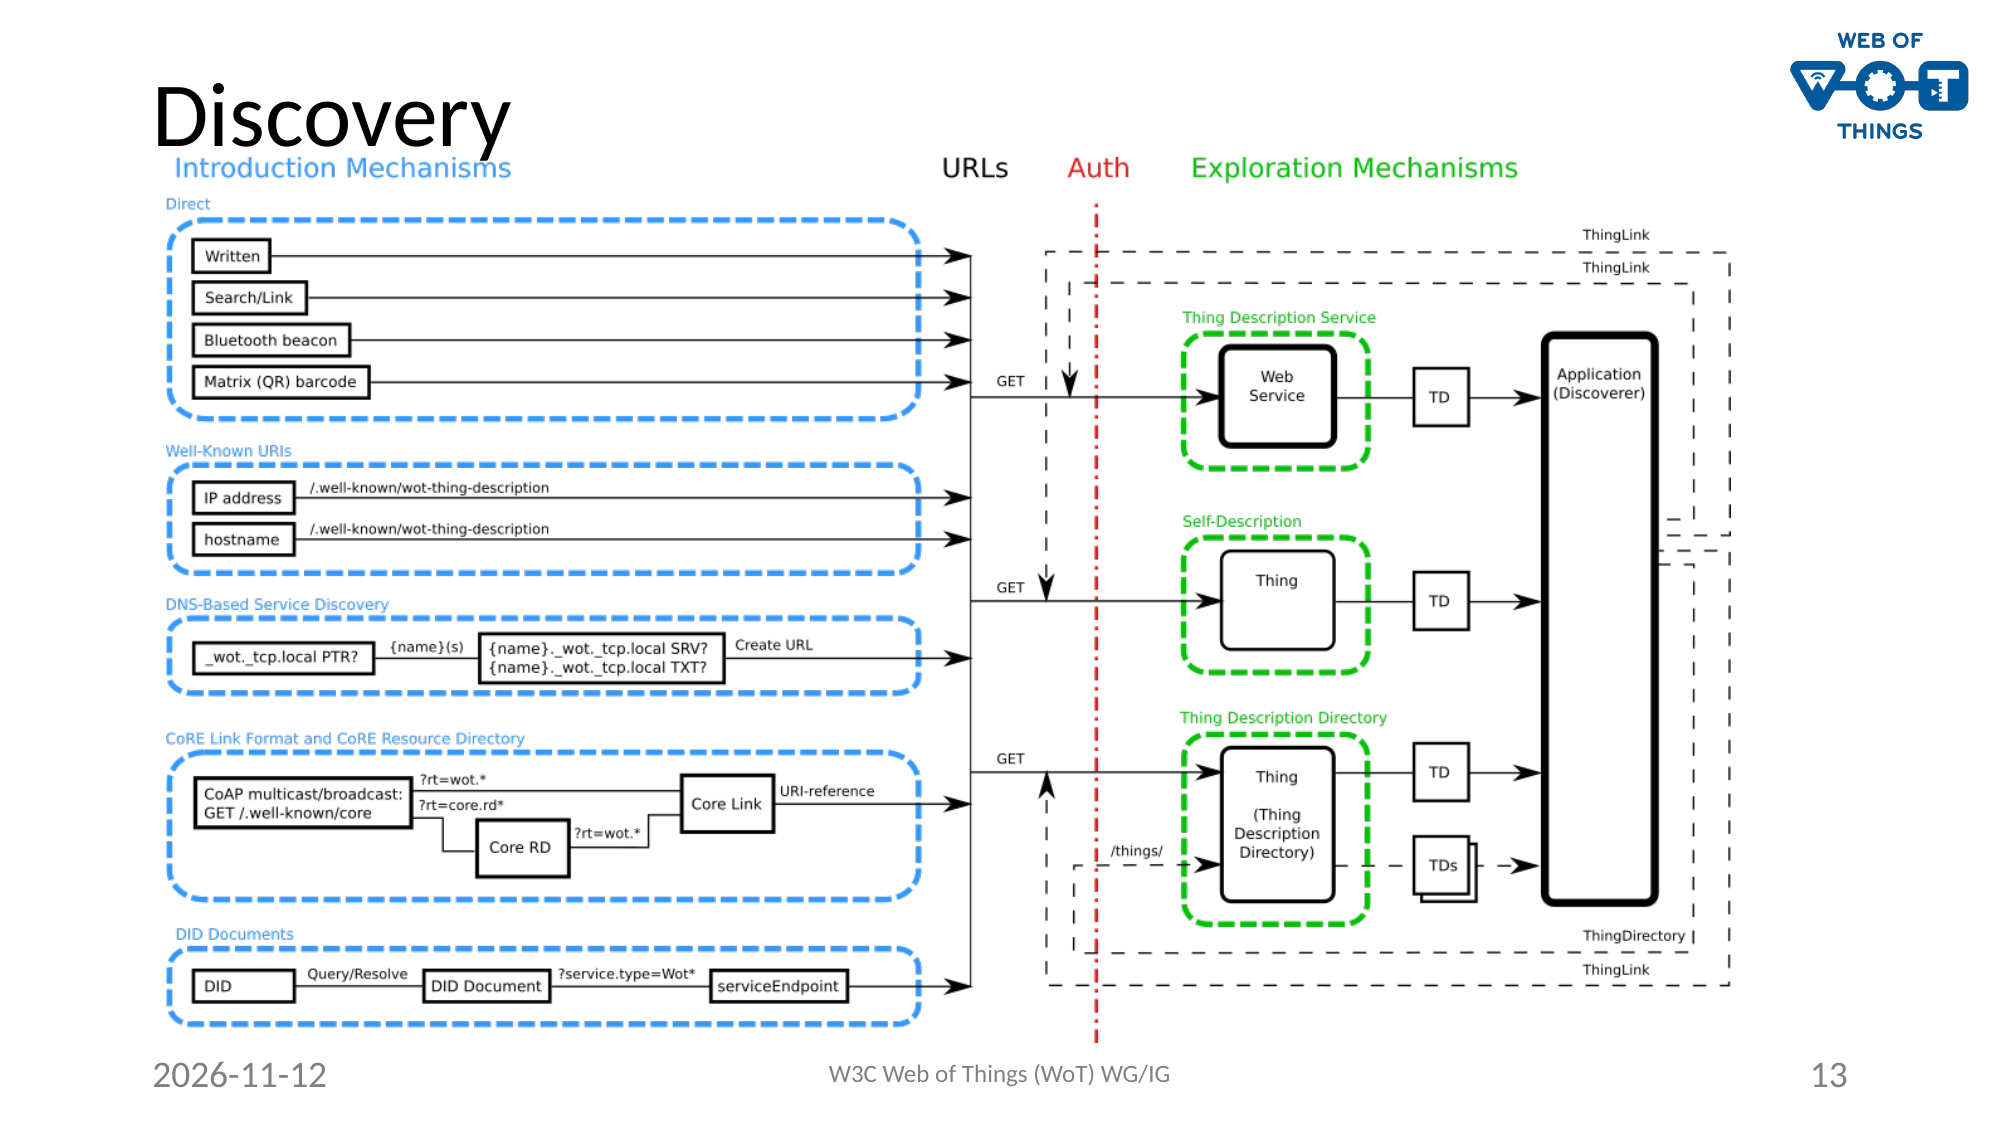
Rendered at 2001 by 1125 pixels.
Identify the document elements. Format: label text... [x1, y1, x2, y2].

picture [166, 157, 1731, 1043]
footer W3C Web of Things (WoT) WG/IG [662, 1043, 1338, 1103]
slide_number 13 [1412, 1042, 1863, 1103]
title Discovery [137, 59, 1863, 195]
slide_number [137, 1042, 588, 1103]
picture [1773, 22, 1985, 149]
